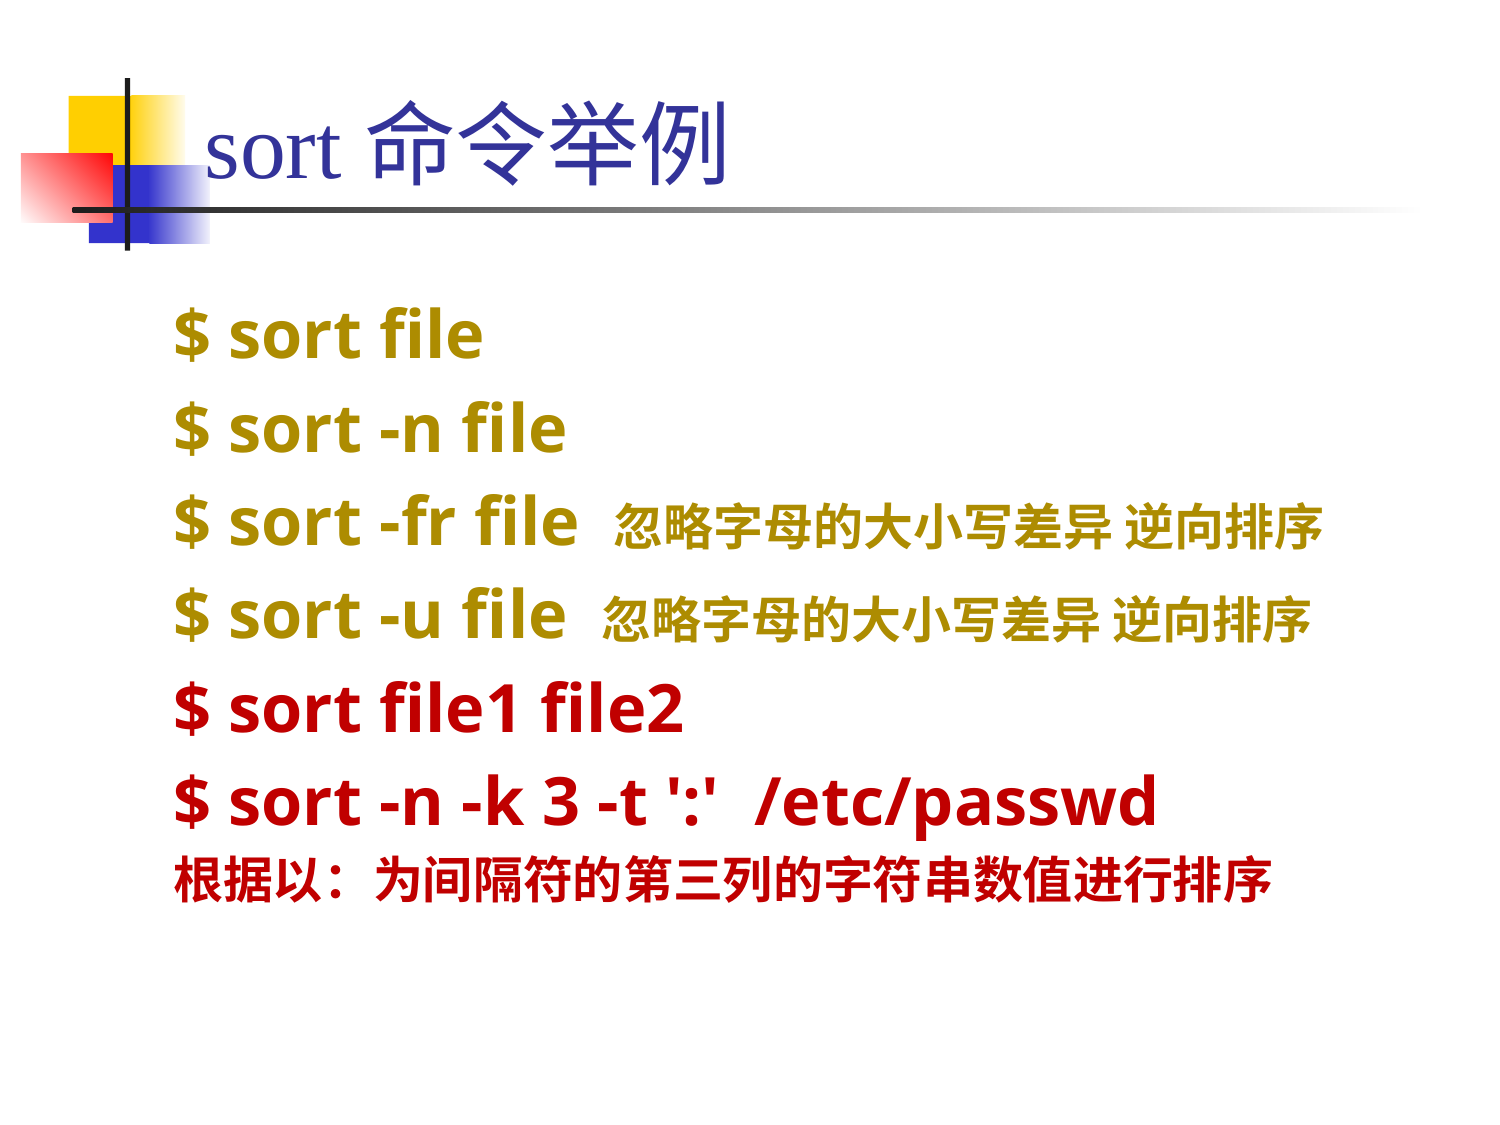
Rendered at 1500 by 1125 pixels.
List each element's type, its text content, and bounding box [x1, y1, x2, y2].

list $ sort file $ sort -n file $ sort -fr file 忽略字母的大小写差异 逆向排序 $ sort -u file 忽略字母的大小写差异 逆向排序 $ sort file1 file2 $ sort -n -k 3 -t ':' /etc/passwd 根据以：为间隔符的第三列的字符串数值进行排序 [158, 284, 1434, 960]
title sort命令举例 [189, 31, 1468, 205]
